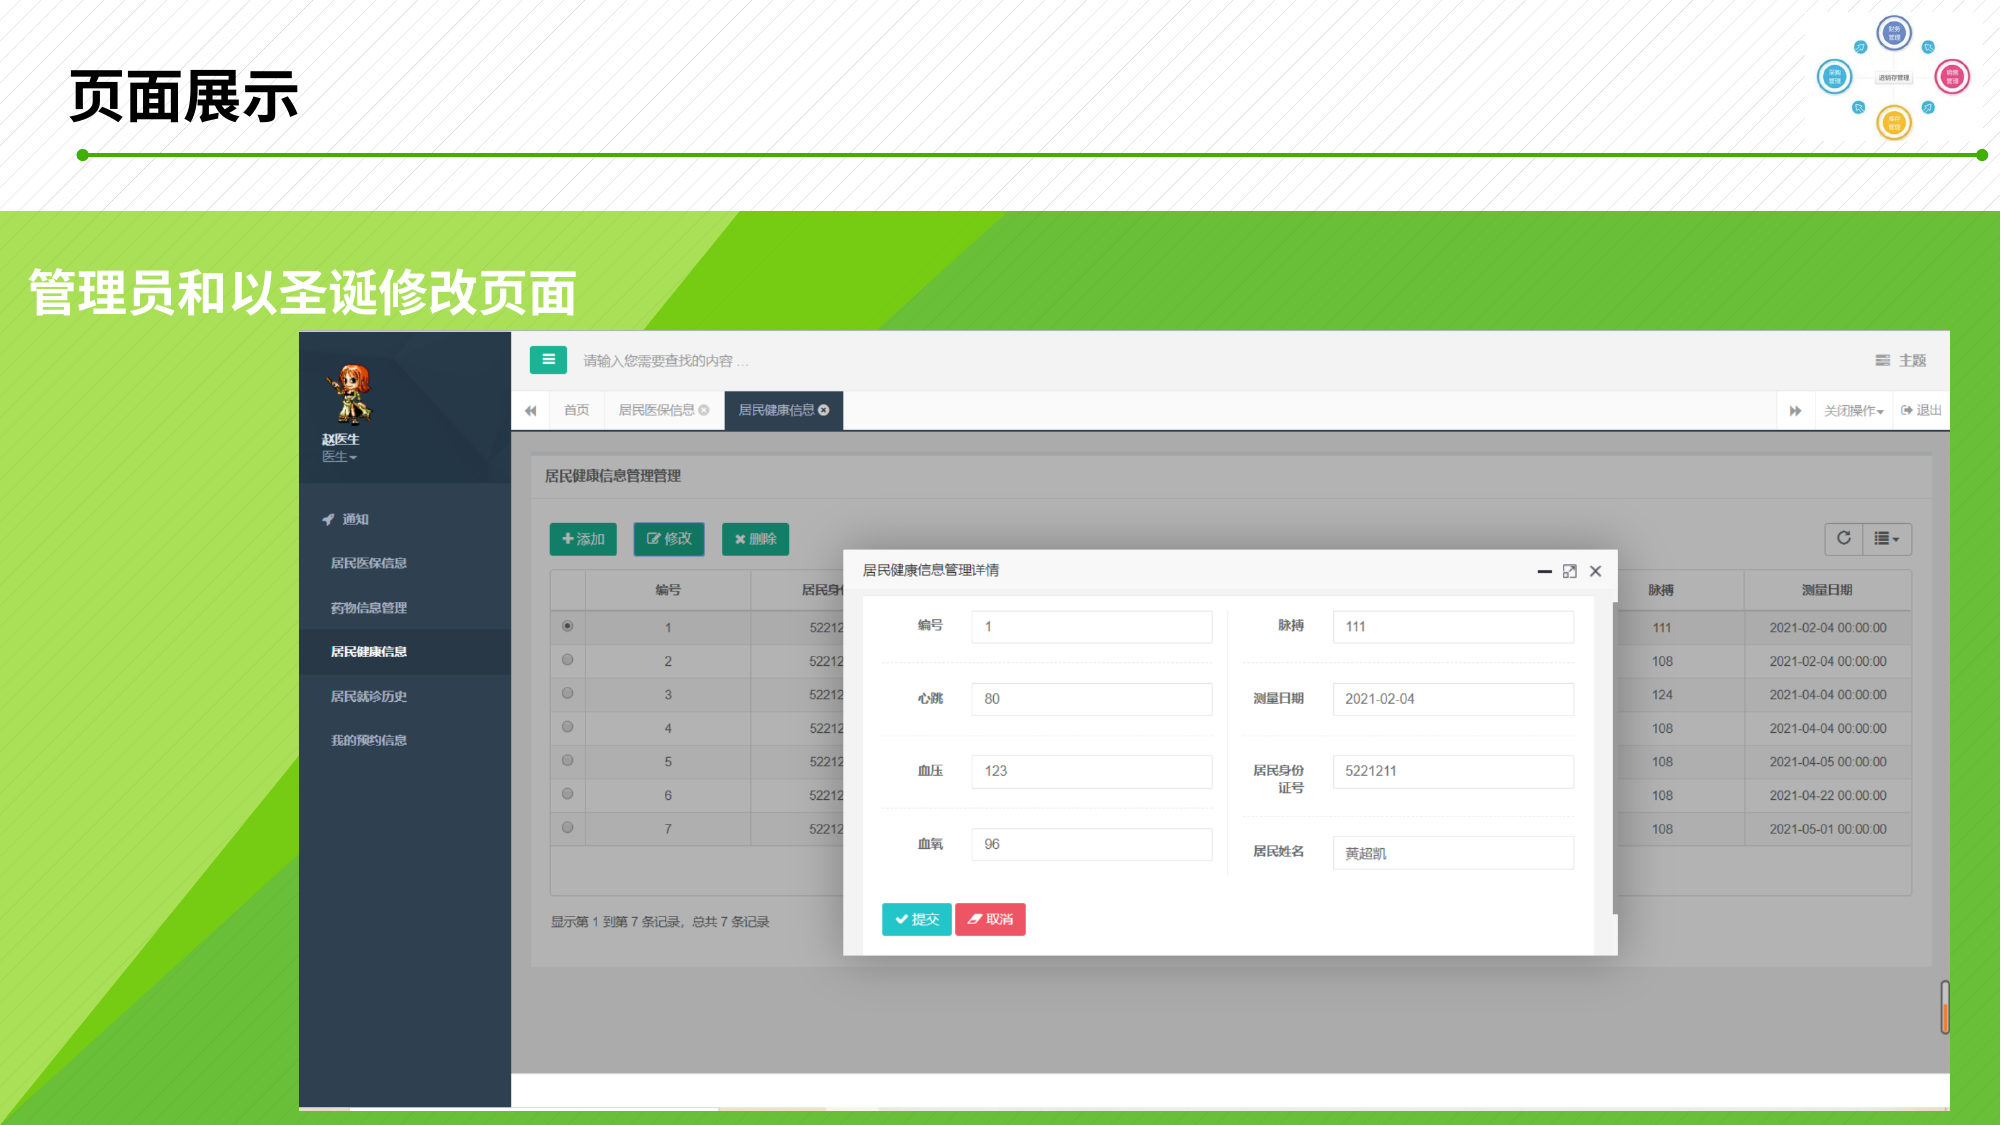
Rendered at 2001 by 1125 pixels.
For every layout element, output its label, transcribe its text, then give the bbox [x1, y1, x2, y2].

text_box 管理员和以圣诞修改页面 [13, 254, 839, 330]
list 页面展示 [52, 41, 558, 156]
text_box [0, 210, 1010, 1125]
text_box [2, 210, 2000, 1125]
picture [1805, 12, 1983, 141]
picture [299, 330, 1950, 1111]
